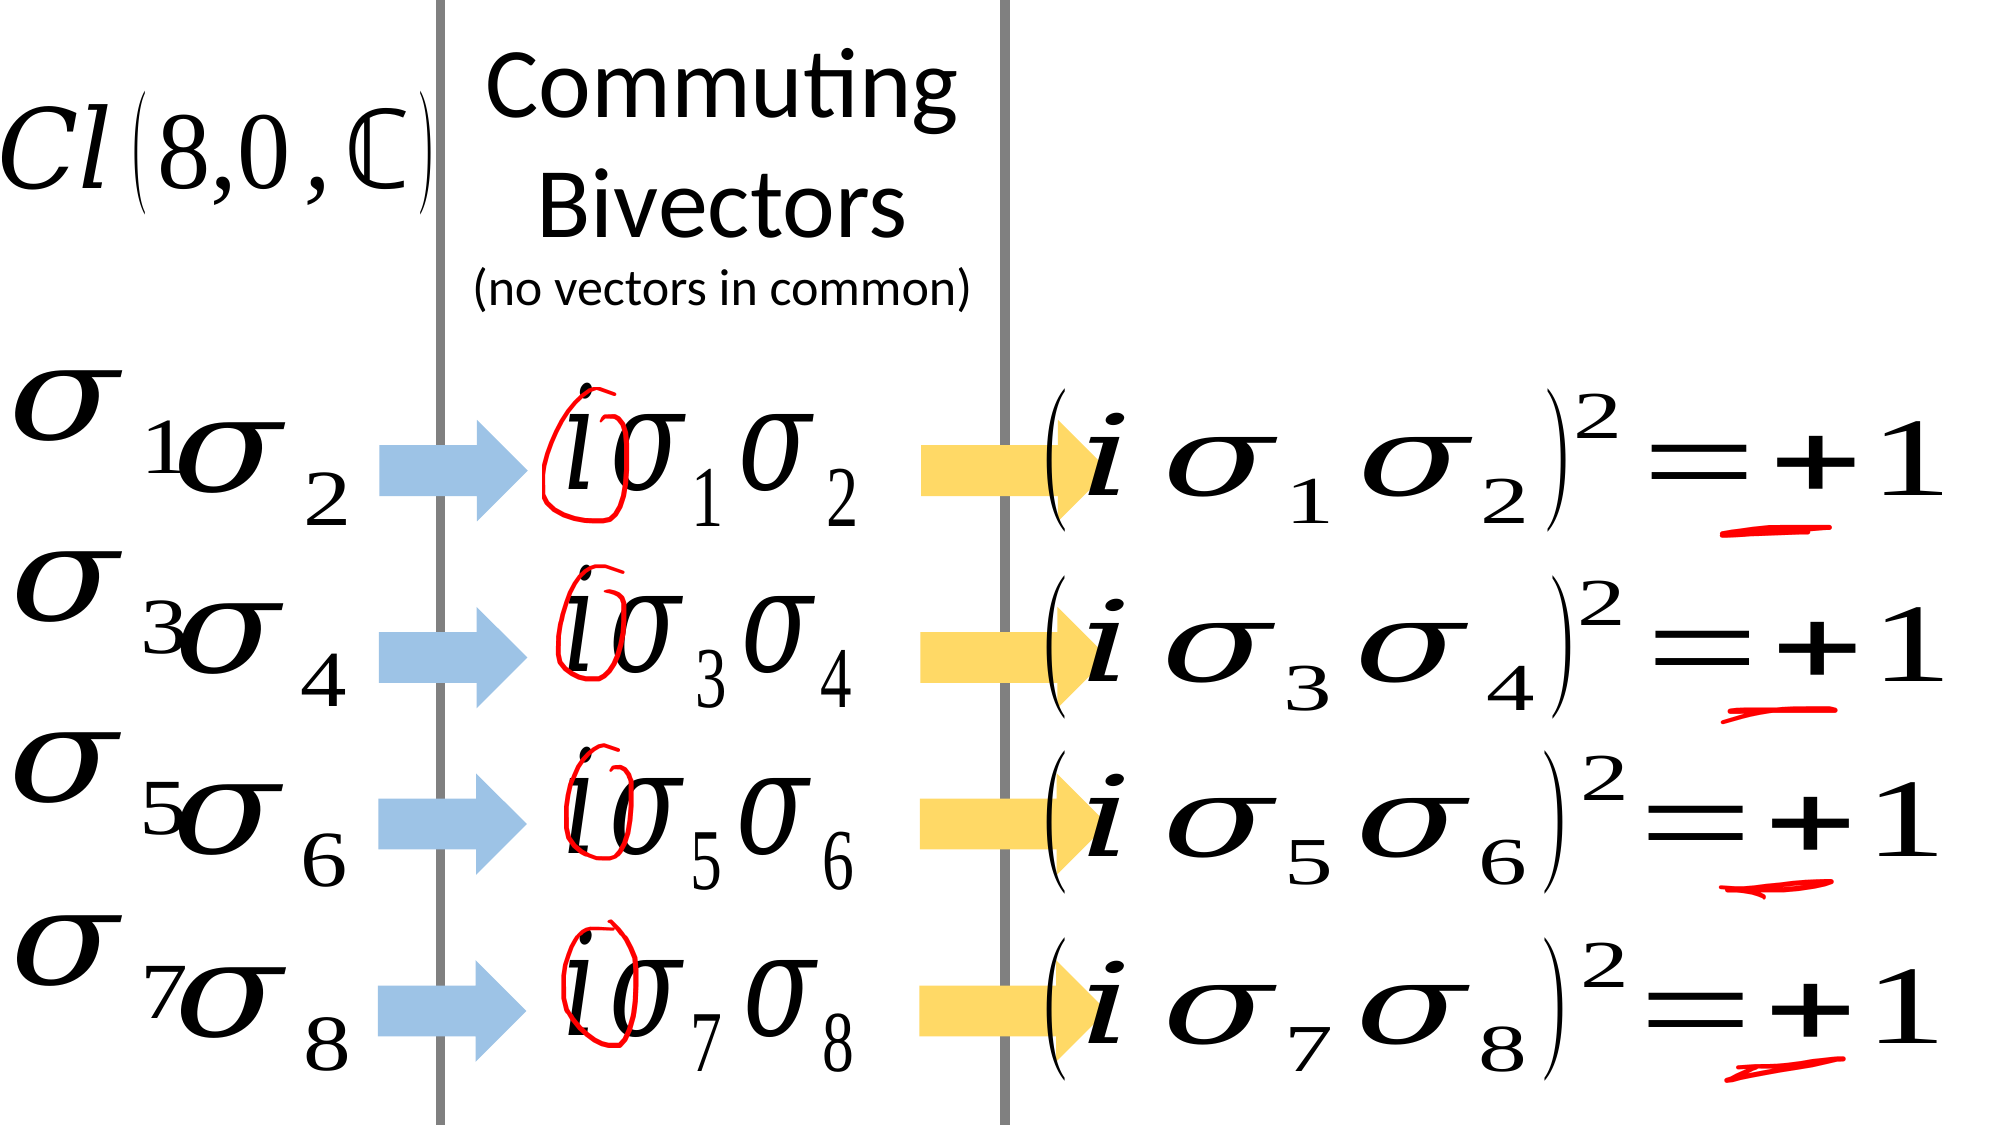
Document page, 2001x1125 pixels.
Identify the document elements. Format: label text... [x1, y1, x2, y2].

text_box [8, 685, 350, 904]
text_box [10, 868, 352, 1088]
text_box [919, 419, 1109, 1062]
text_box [8, 323, 350, 543]
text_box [377, 419, 528, 1062]
text_box (no vectors in common) [453, 246, 992, 324]
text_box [10, 504, 352, 723]
picture [1006, 387, 1855, 1092]
text_box Commuting Bivectors [462, 10, 982, 246]
picture [542, 387, 1004, 1092]
